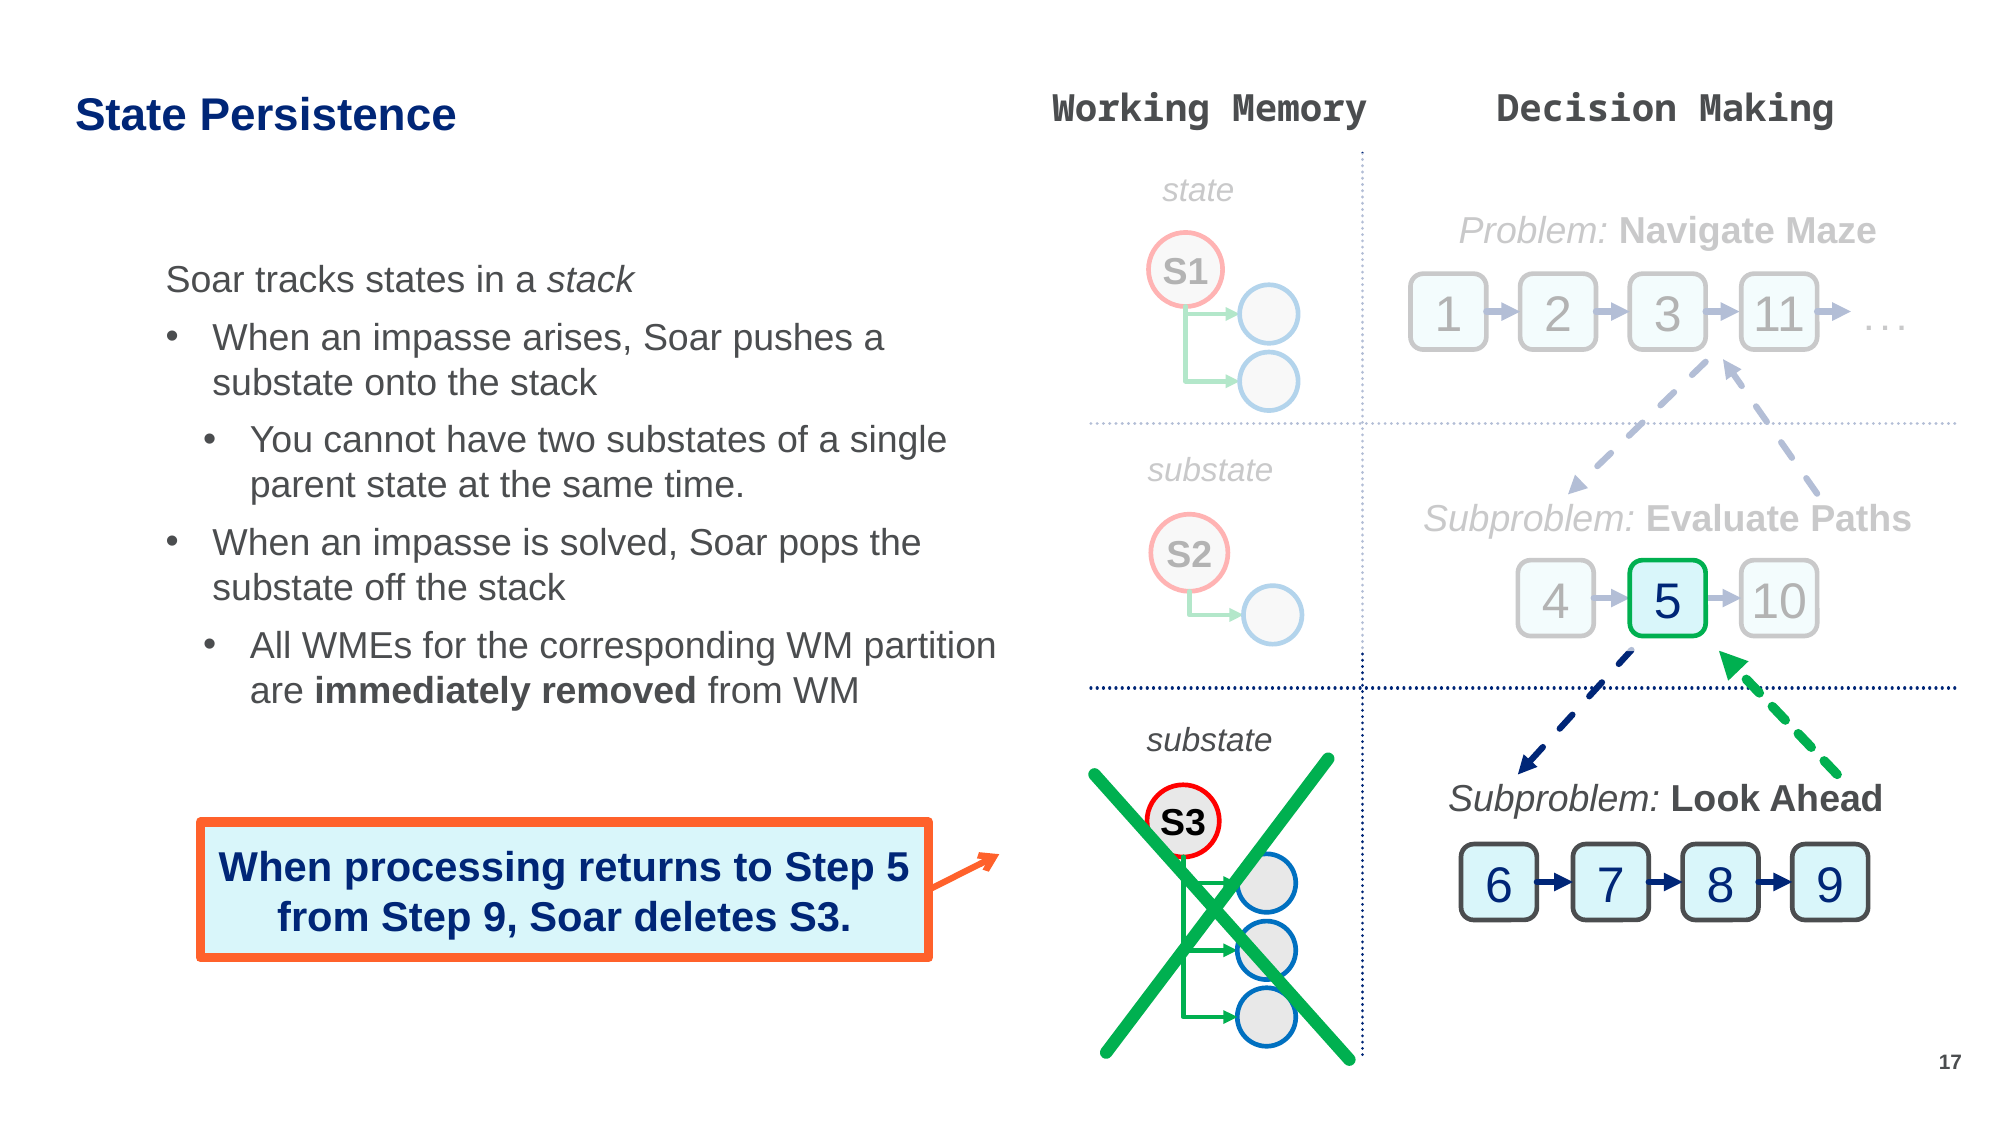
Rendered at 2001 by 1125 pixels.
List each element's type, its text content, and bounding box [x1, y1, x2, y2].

text_box 8 [1681, 843, 1760, 921]
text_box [1723, 424, 1818, 494]
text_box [1410, 206, 1886, 350]
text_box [1094, 758, 1350, 1060]
text_box [1023, 152, 1965, 652]
text_box 7 [1571, 843, 1650, 921]
text_box Working Memory [1052, 83, 1368, 129]
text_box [1517, 650, 1632, 775]
title State Persistence [75, 91, 531, 142]
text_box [928, 854, 1000, 890]
list Soar tracks states in a stack When an impasse arises, Soar pushes a substate onto the stack You cannot have two substates of a single parent state at the same time. When an impasse is solved, Soar pops the substate off the stack All WMEs for the corresponding WM partition are immediately removed from WM [165, 255, 1022, 986]
text_box 6 [1459, 843, 1538, 921]
text_box When processing returns to Step 5 from Step 9, Soar deletes S3. [199, 821, 929, 959]
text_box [1723, 359, 1818, 423]
text_box Subproblem: Look Ahead [1448, 774, 1884, 820]
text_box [1567, 424, 1706, 495]
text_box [1148, 232, 1299, 411]
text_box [1718, 650, 1838, 775]
text_box 9 [1791, 843, 1870, 921]
text_box Decision Making [1496, 83, 1835, 129]
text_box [1150, 514, 1302, 645]
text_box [1567, 361, 1706, 423]
text_box 5 [1628, 559, 1707, 638]
text_box substate [1146, 718, 1273, 758]
